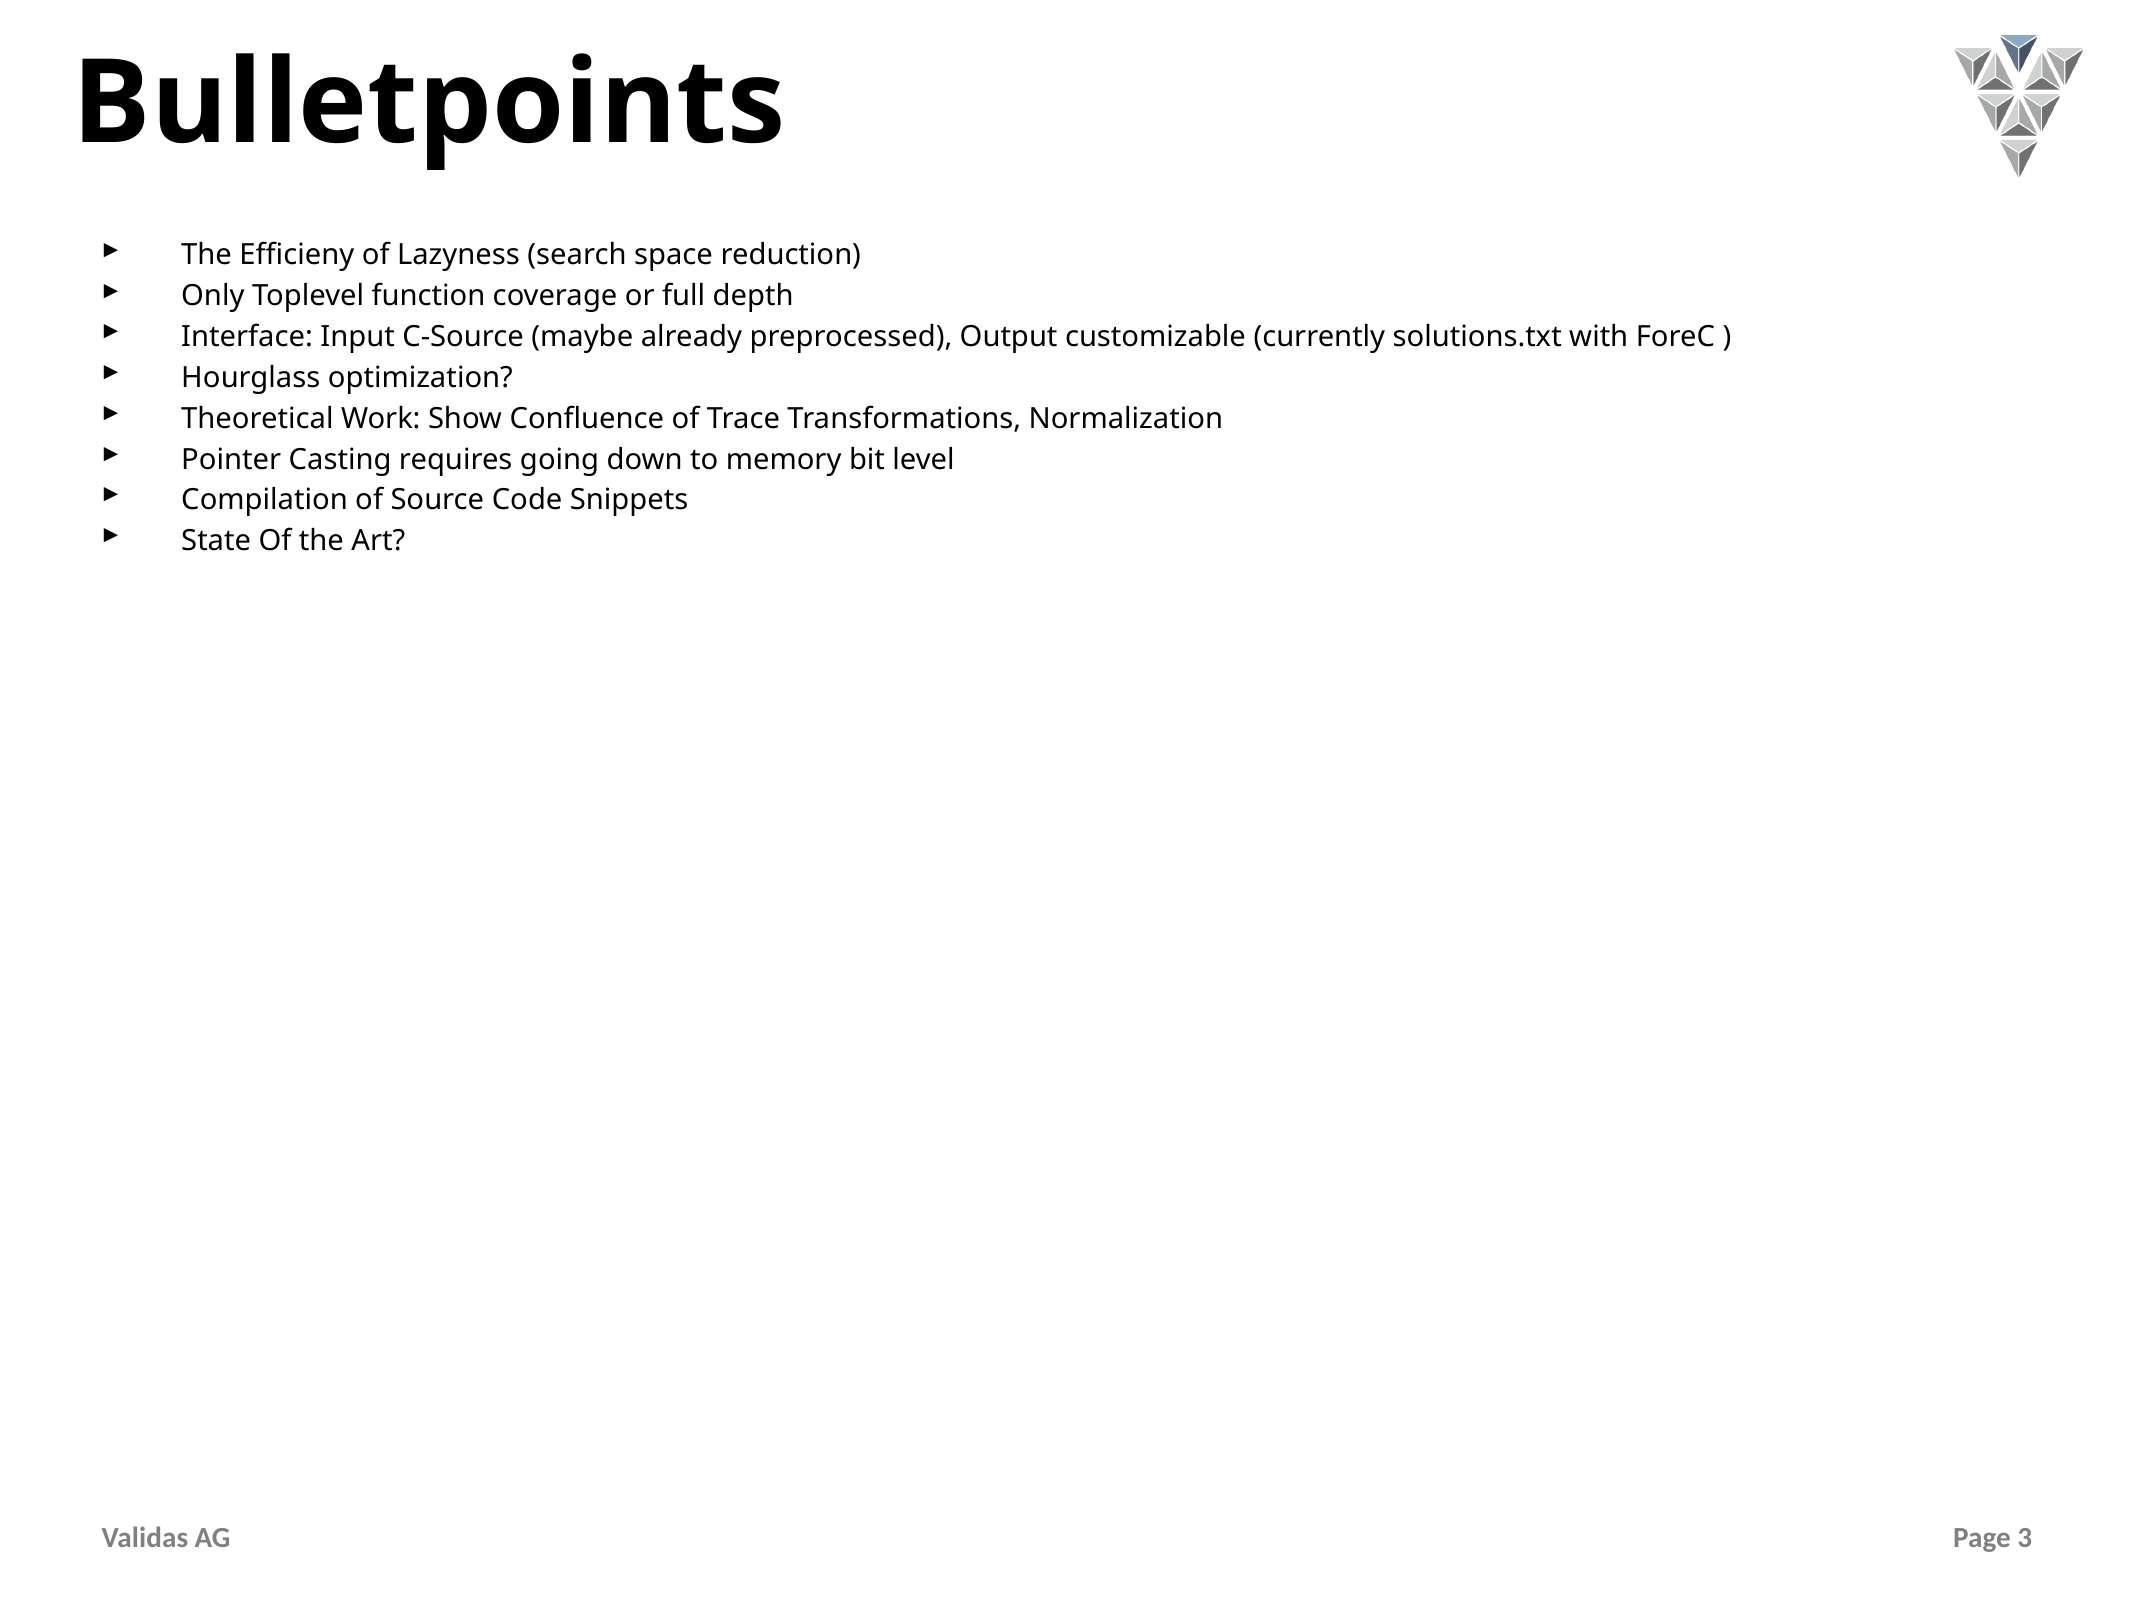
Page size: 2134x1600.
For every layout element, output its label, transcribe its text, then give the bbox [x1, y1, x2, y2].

list The Efficieny of Lazyness (search space reduction) Only Toplevel function coverage or full depth Interface: Input C-Source (maybe already preprocessed), Output customizable (currently solutions.txt with ForeC ) Hourglass optimization? Theoretical Work: Show Confluence of Trace Transformations, Normalization Pointer Casting requires going down to memory bit level Compilation of Source Code Snippets State Of the Art? [80, 225, 2054, 1423]
title Bulletpoints [72, 15, 1835, 170]
picture [1954, 35, 2083, 177]
